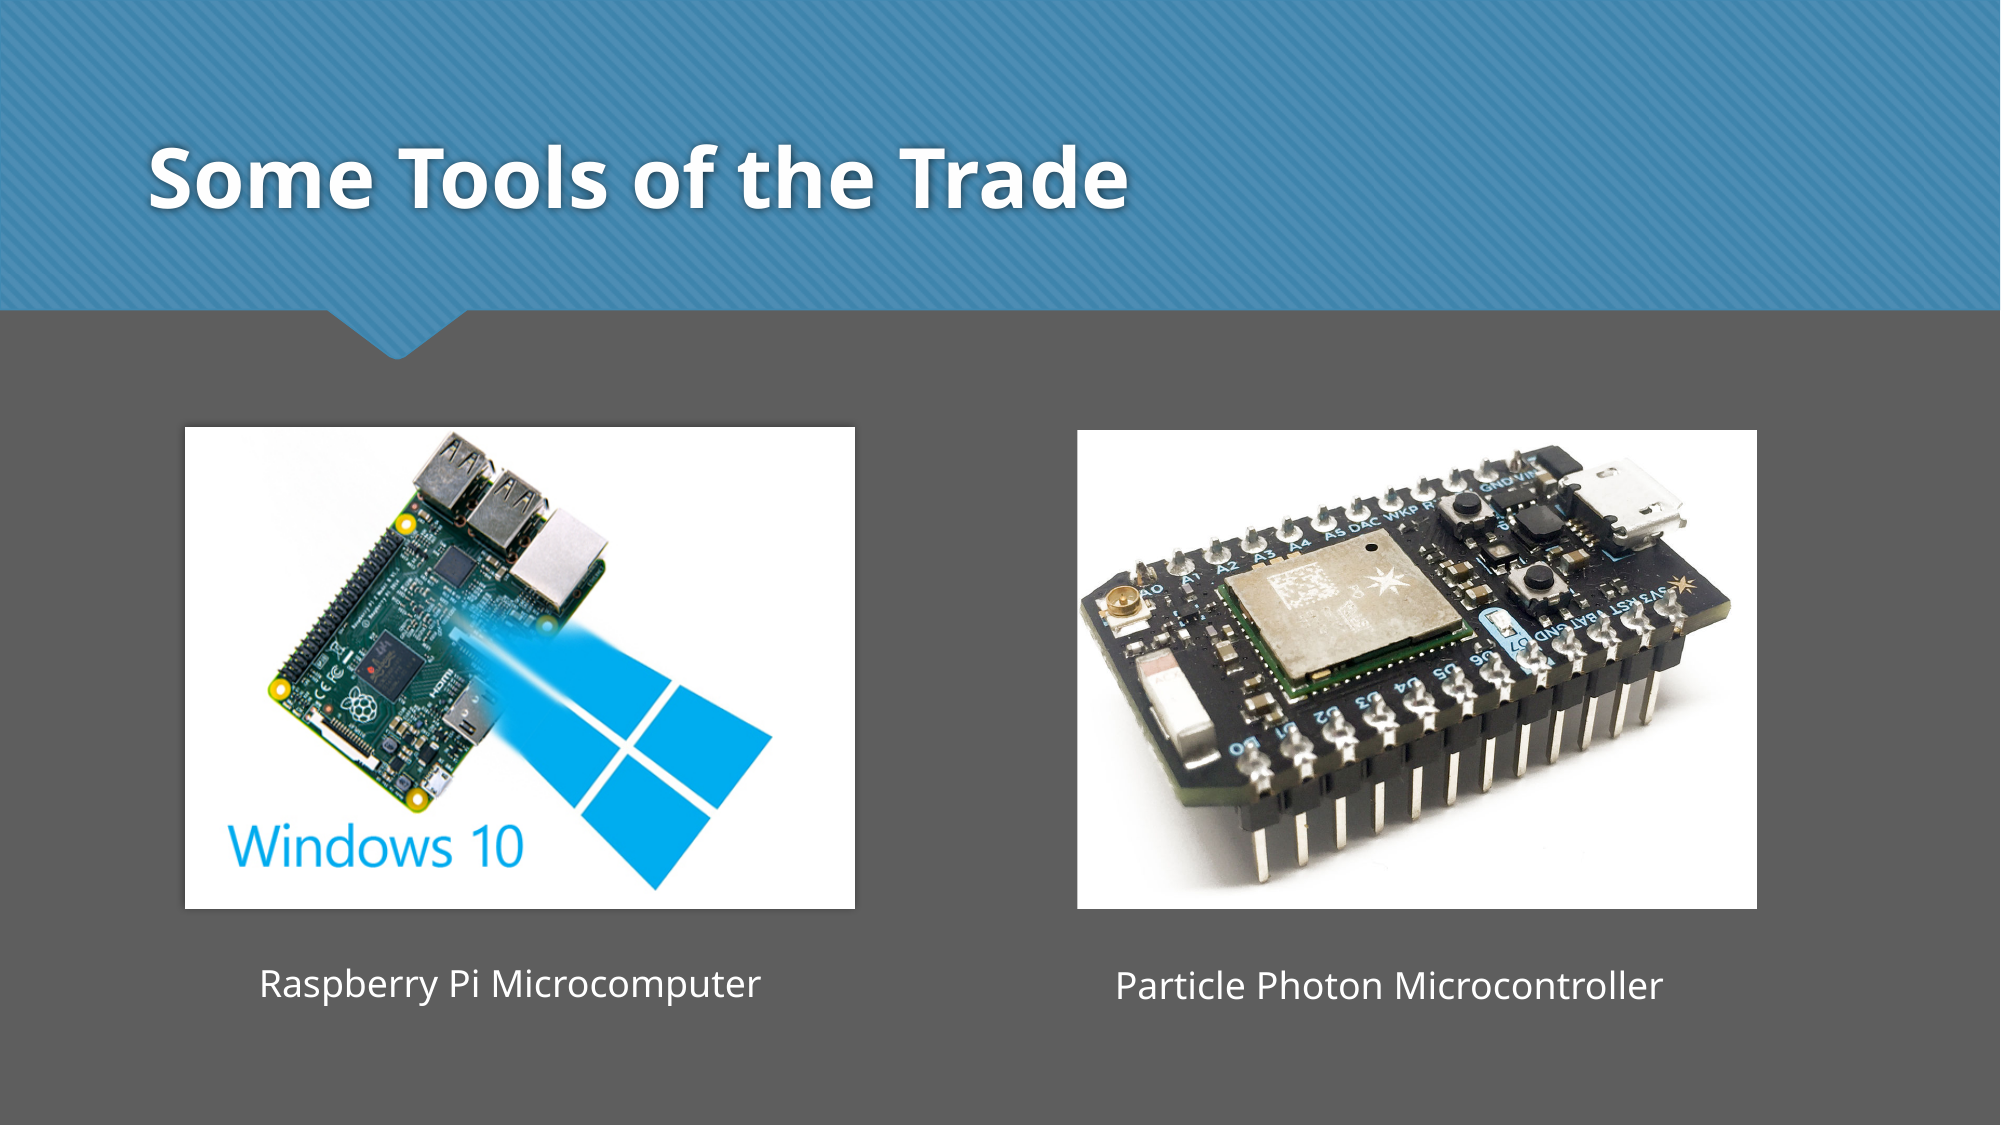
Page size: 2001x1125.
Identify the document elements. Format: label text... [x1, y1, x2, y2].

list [184, 426, 856, 910]
title Some Tools of the Trade [132, 73, 1868, 233]
picture [1077, 430, 1758, 910]
text_box Raspberry Pi Microcomputer [243, 952, 797, 1012]
text_box Particle Photon Microcontroller [1100, 954, 1735, 1015]
